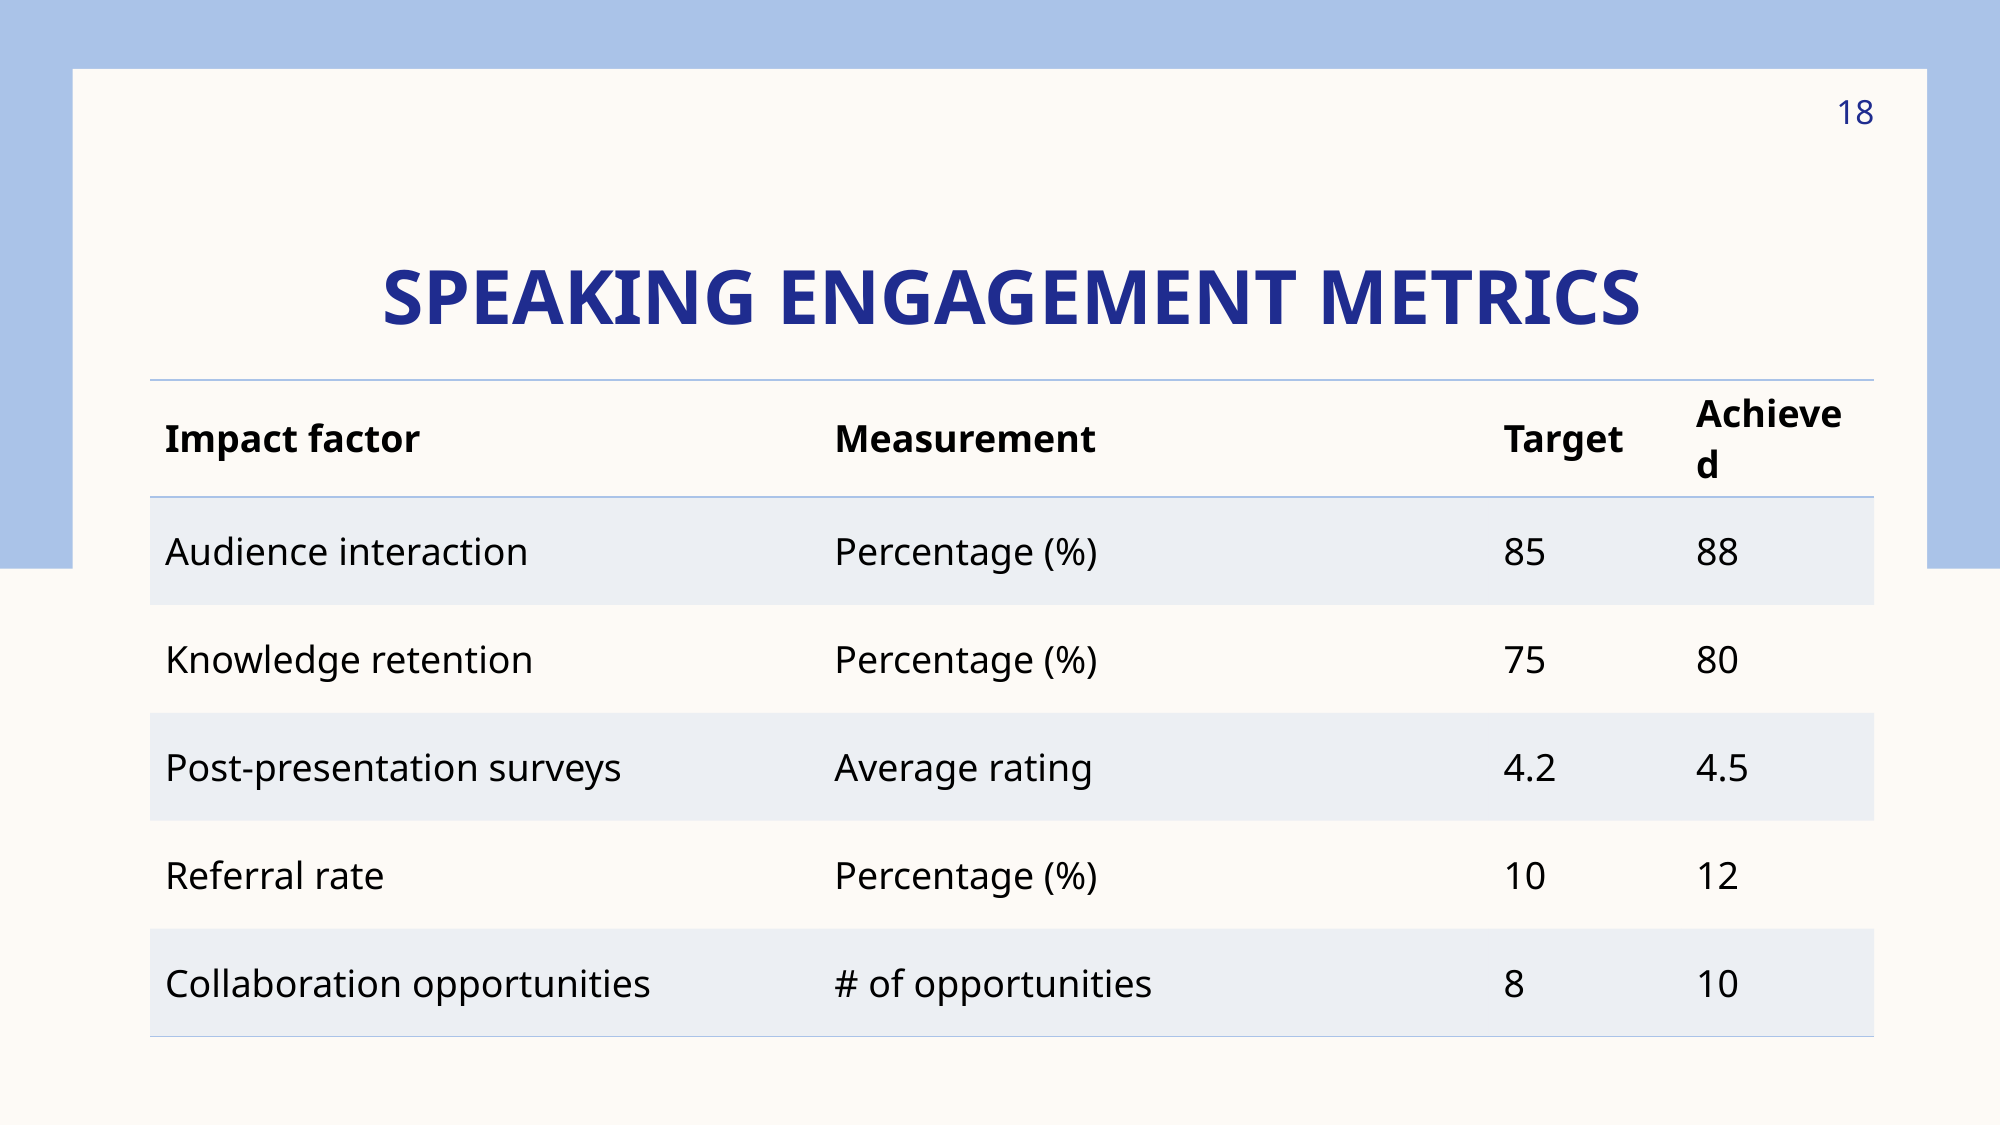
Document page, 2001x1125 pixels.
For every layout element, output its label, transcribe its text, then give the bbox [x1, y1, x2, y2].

table_cell 80 [1681, 605, 1874, 713]
table_cell 4.5 [1681, 713, 1874, 821]
table_cell Average rating [819, 713, 1489, 821]
table_header Impact factor [150, 381, 819, 496]
table_cell Knowledge retention [150, 605, 819, 713]
table_header Target [1489, 381, 1681, 496]
table_cell 85 [1489, 498, 1681, 605]
table_cell Percentage (%) [819, 821, 1489, 929]
table_cell 10 [1489, 821, 1681, 929]
table_cell 10 [1681, 929, 1874, 1036]
table_cell Audience interaction [150, 498, 819, 605]
table_cell Percentage (%) [819, 498, 1489, 605]
table_header Achieved [1681, 381, 1874, 496]
table_cell 4.2 [1489, 713, 1681, 821]
table_cell Percentage (%) [819, 605, 1489, 713]
table_cell 8 [1489, 929, 1681, 1036]
table_cell # of opportunities [819, 929, 1489, 1036]
title Speaking engagement metrics [150, 173, 1875, 340]
table_cell Collaboration opportunities [150, 929, 819, 1036]
table_cell Post-presentation surveys [150, 713, 819, 821]
table_cell Referral rate [150, 821, 819, 929]
table_cell 12 [1681, 821, 1874, 929]
table_header Measurement [819, 381, 1489, 496]
slide_number 18 [1699, 75, 1875, 153]
table_cell 88 [1681, 498, 1874, 605]
table_cell 75 [1489, 605, 1681, 713]
